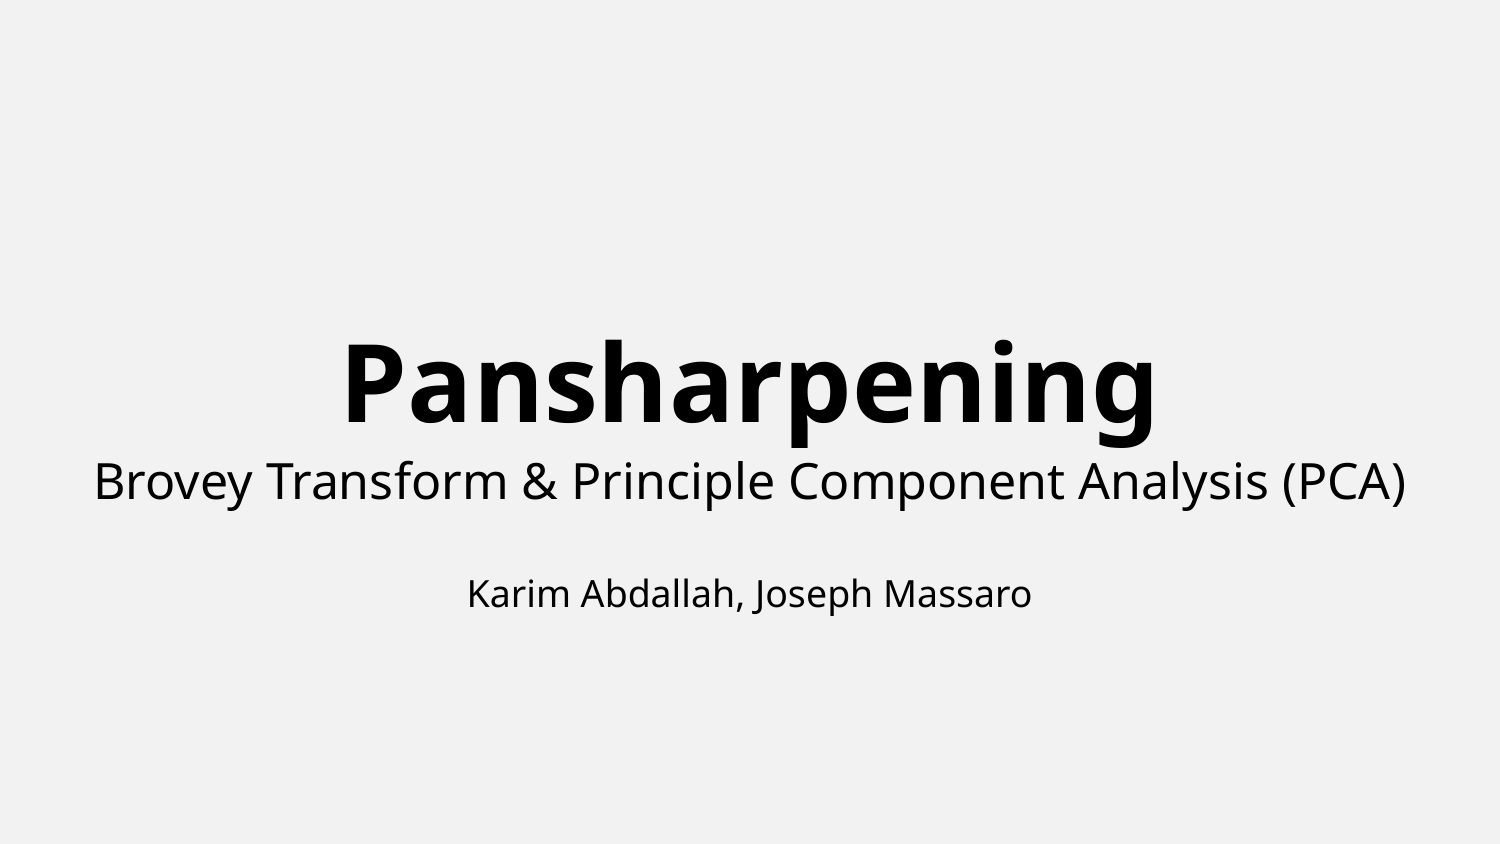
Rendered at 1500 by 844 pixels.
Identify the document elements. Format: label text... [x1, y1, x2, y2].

title Pansharpening [51, 122, 1449, 459]
subtitle Brovey Transform & Principle Component Analysis (PCA) Karim Abdallah, Joseph Massaro [51, 467, 1449, 598]
